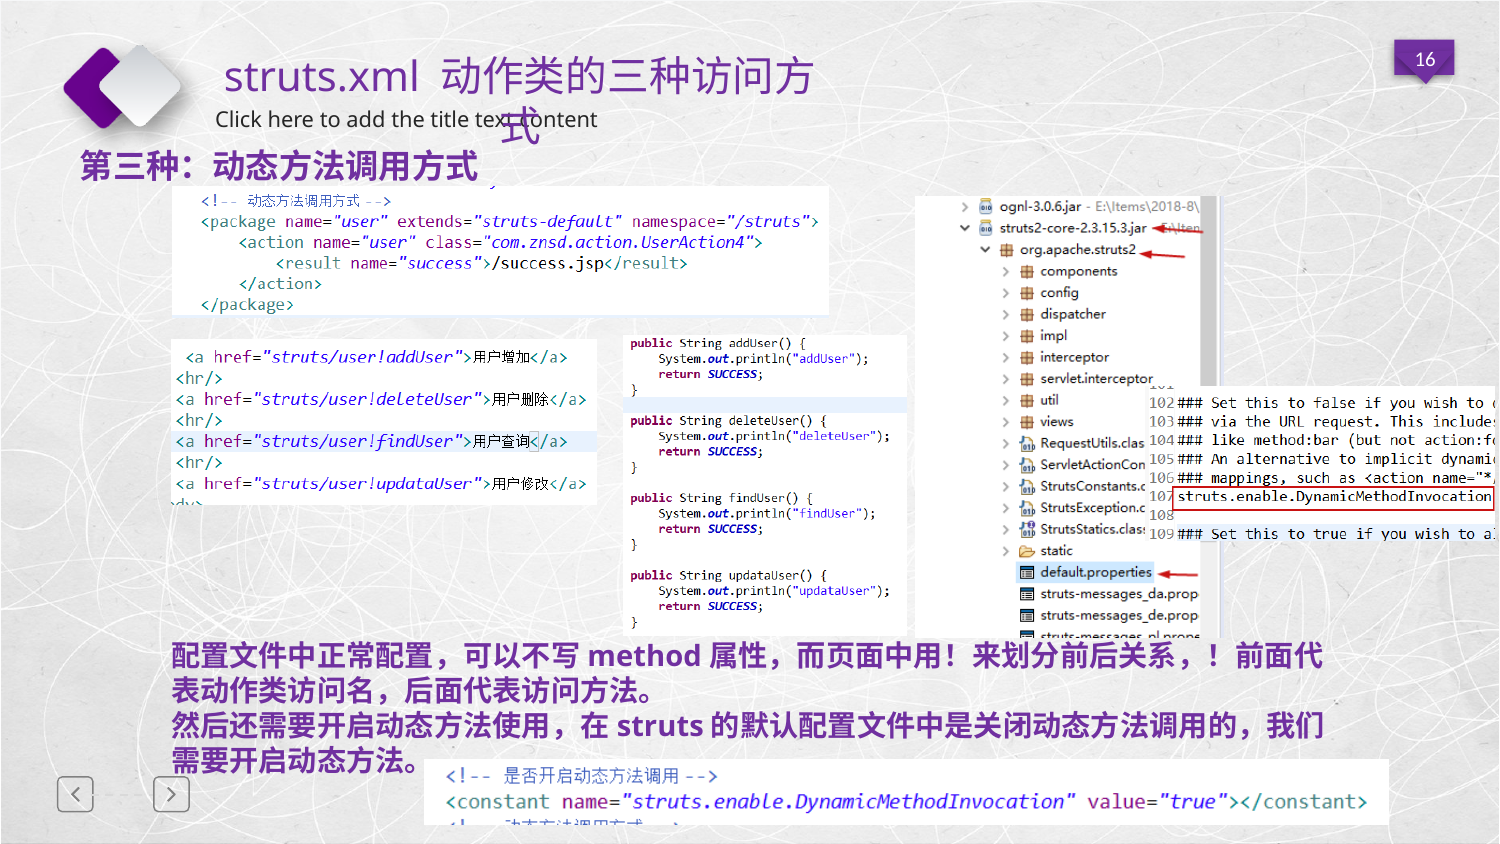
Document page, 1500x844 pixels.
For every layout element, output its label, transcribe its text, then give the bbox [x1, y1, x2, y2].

text_box 配置文件中正常配置，可以不写method属性，而页面中用！来划分前后关系，！前面代表动作类访问名，后面代表访问方法。 然后还需要开启动态方法使用，在struts的默认配置文件中是关闭动态方法调用的，我们需要开启动态方法。 [171, 637, 1329, 777]
picture [424, 759, 1389, 826]
picture [170, 339, 597, 506]
title struts.xml 动作类的三种访问方式 [194, 43, 846, 106]
picture [49, 34, 190, 151]
picture [915, 196, 1496, 638]
picture [171, 186, 829, 318]
text_box 第三种：动态方法调用方式 [79, 145, 624, 186]
picture [622, 334, 907, 636]
